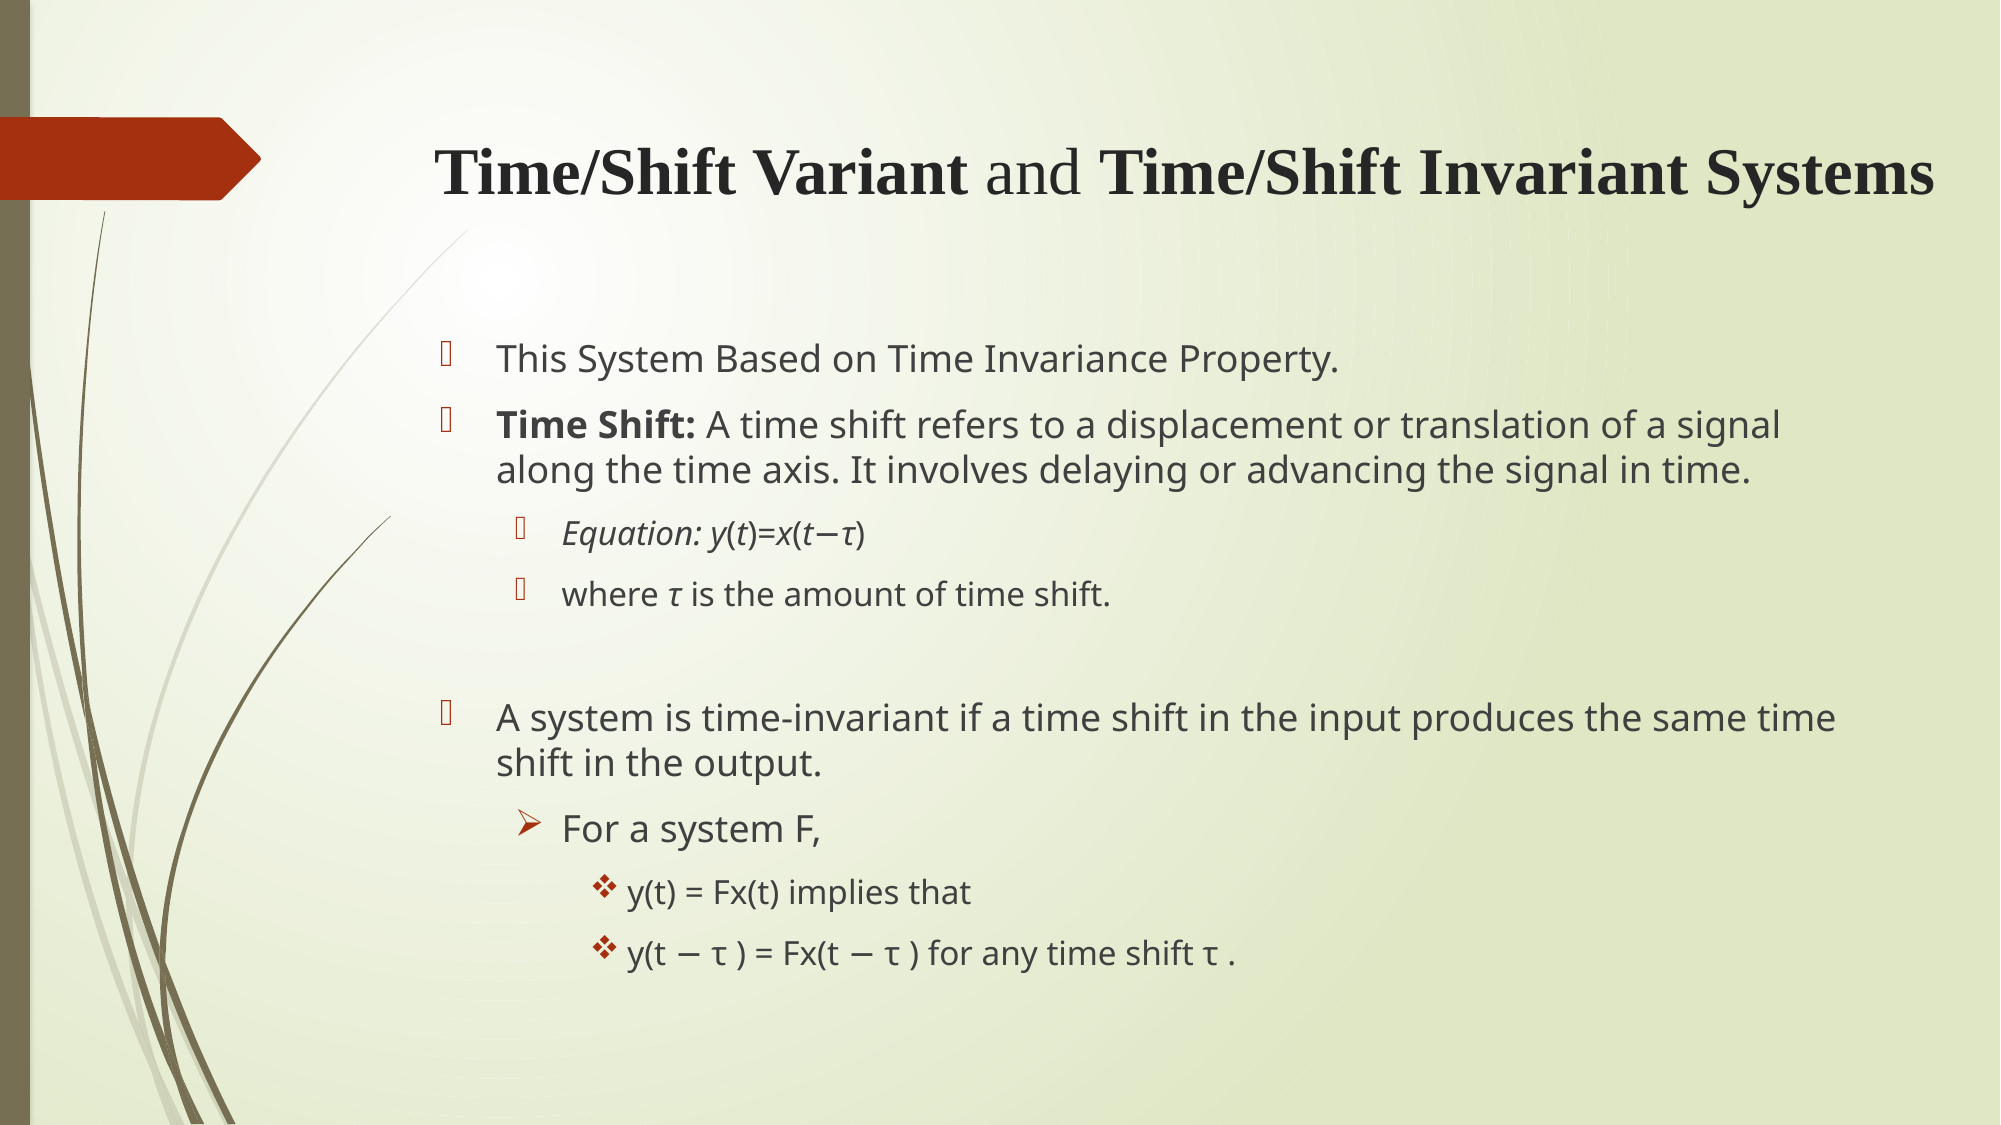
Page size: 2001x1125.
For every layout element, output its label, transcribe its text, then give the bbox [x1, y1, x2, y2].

list This System Based on Time Invariance Property. Time Shift: A time shift refers to a displacement or translation of a signal along the time axis. It involves delaying or advancing the signal in time. Equation: y(t)=x(t−τ) where τ is the amount of time shift. A system is time-invariant if a time shift in the input produces the same time shift in the output. For a system F, y(t) = Fx(t) implies that y(t − τ ) = Fx(t − τ ) for any time shift τ . [424, 327, 1888, 1042]
title Time/Shift Variant and Time/Shift Invariant Systems [419, 120, 2000, 257]
